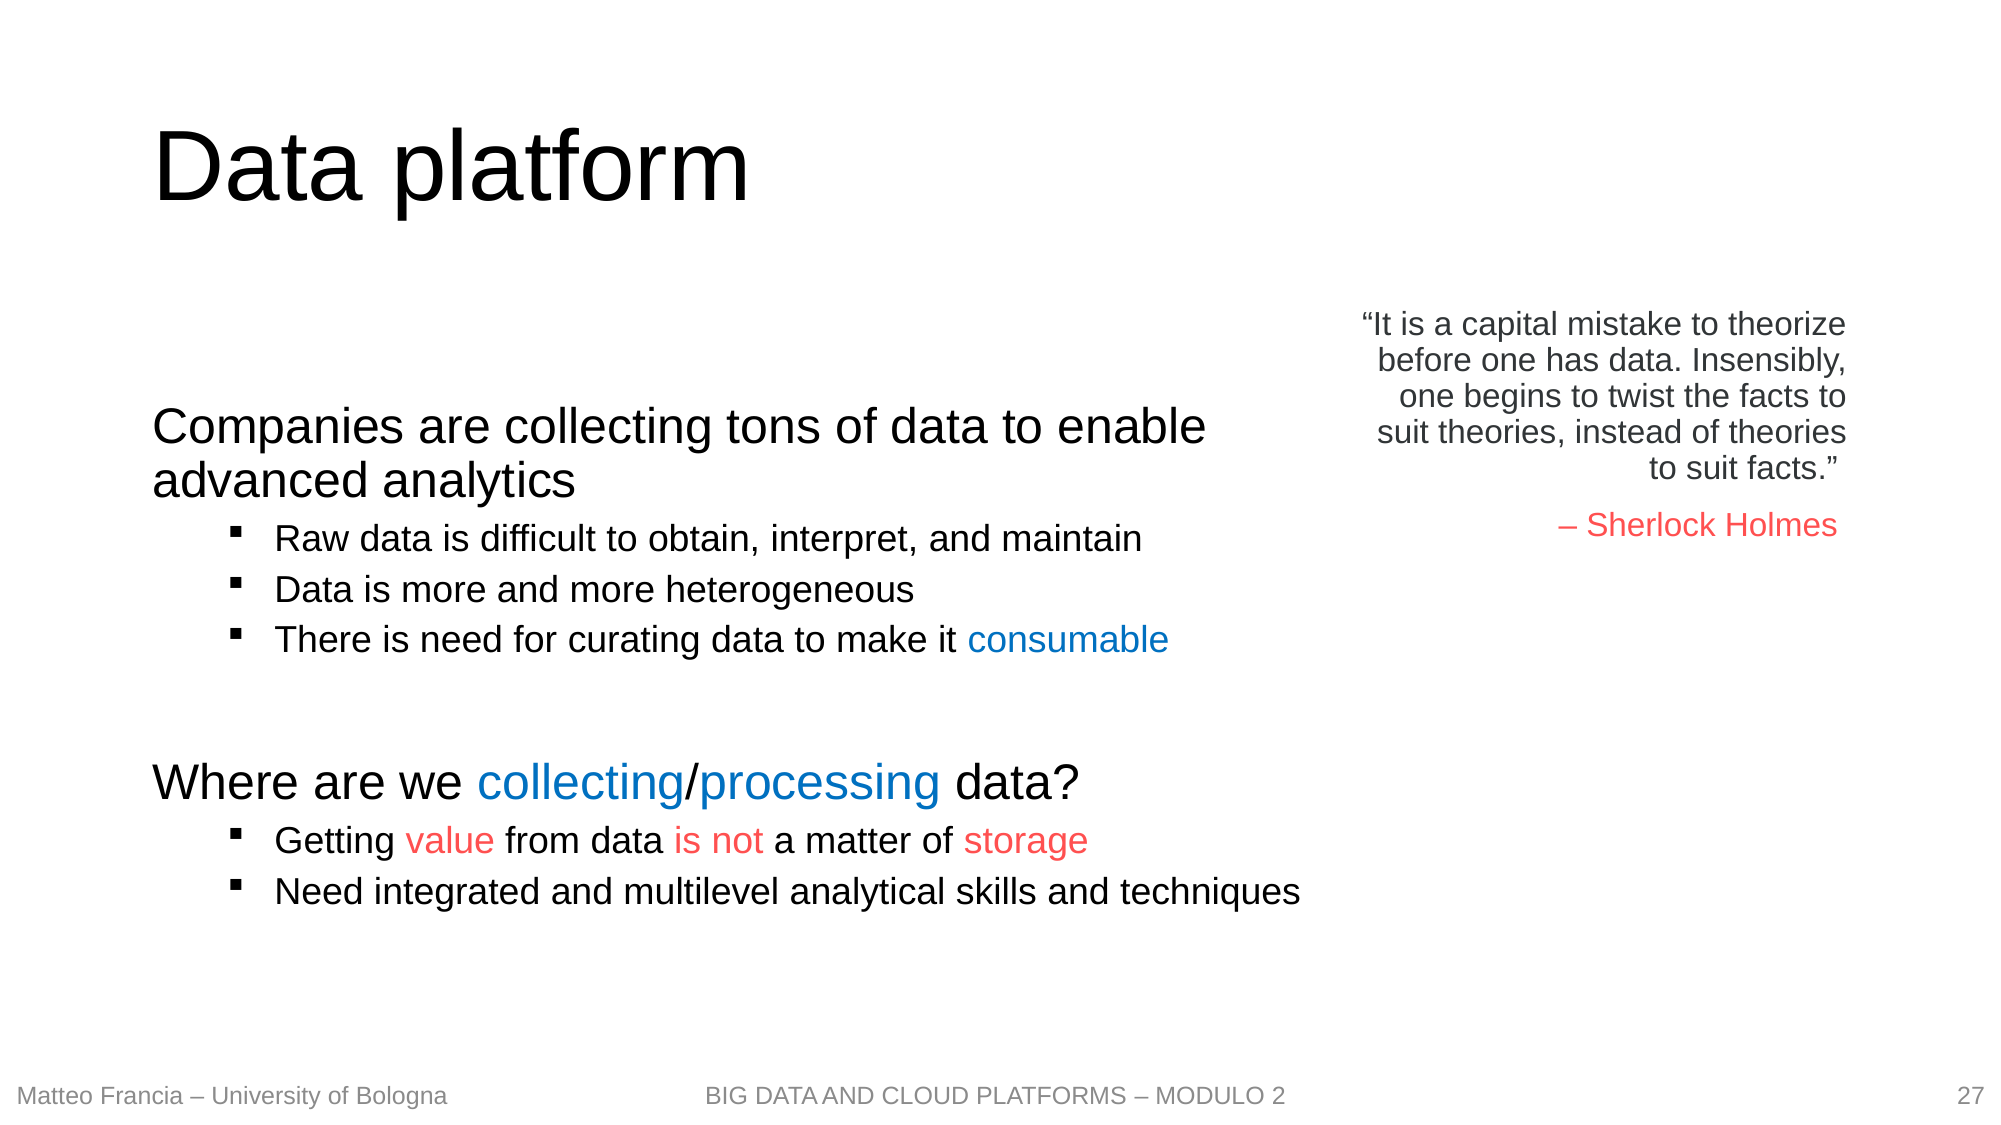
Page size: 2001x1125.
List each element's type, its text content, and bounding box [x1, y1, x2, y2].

list “It is a capital mistake to theorize before one has data. Insensibly, one begins to twist the facts to suit theories, instead of theories to suit facts.” – Sherlock Holmes [1343, 299, 1863, 1014]
title Data platform [137, 59, 1863, 278]
footer Matteo Francia – University of Bologna [0, 1065, 466, 1125]
slide_number 27 [1550, 1065, 2000, 1125]
list Companies are collecting tons of data to enable advanced analytics Raw data is difficult to obtain, interpret, and maintain Data is more and more heterogeneous There is need for curating data to make it consumable Where are we collecting/processing data? Getting value from data is not a matter of storage Need integrated and multilevel analytical skills and techniques [137, 299, 1343, 1014]
